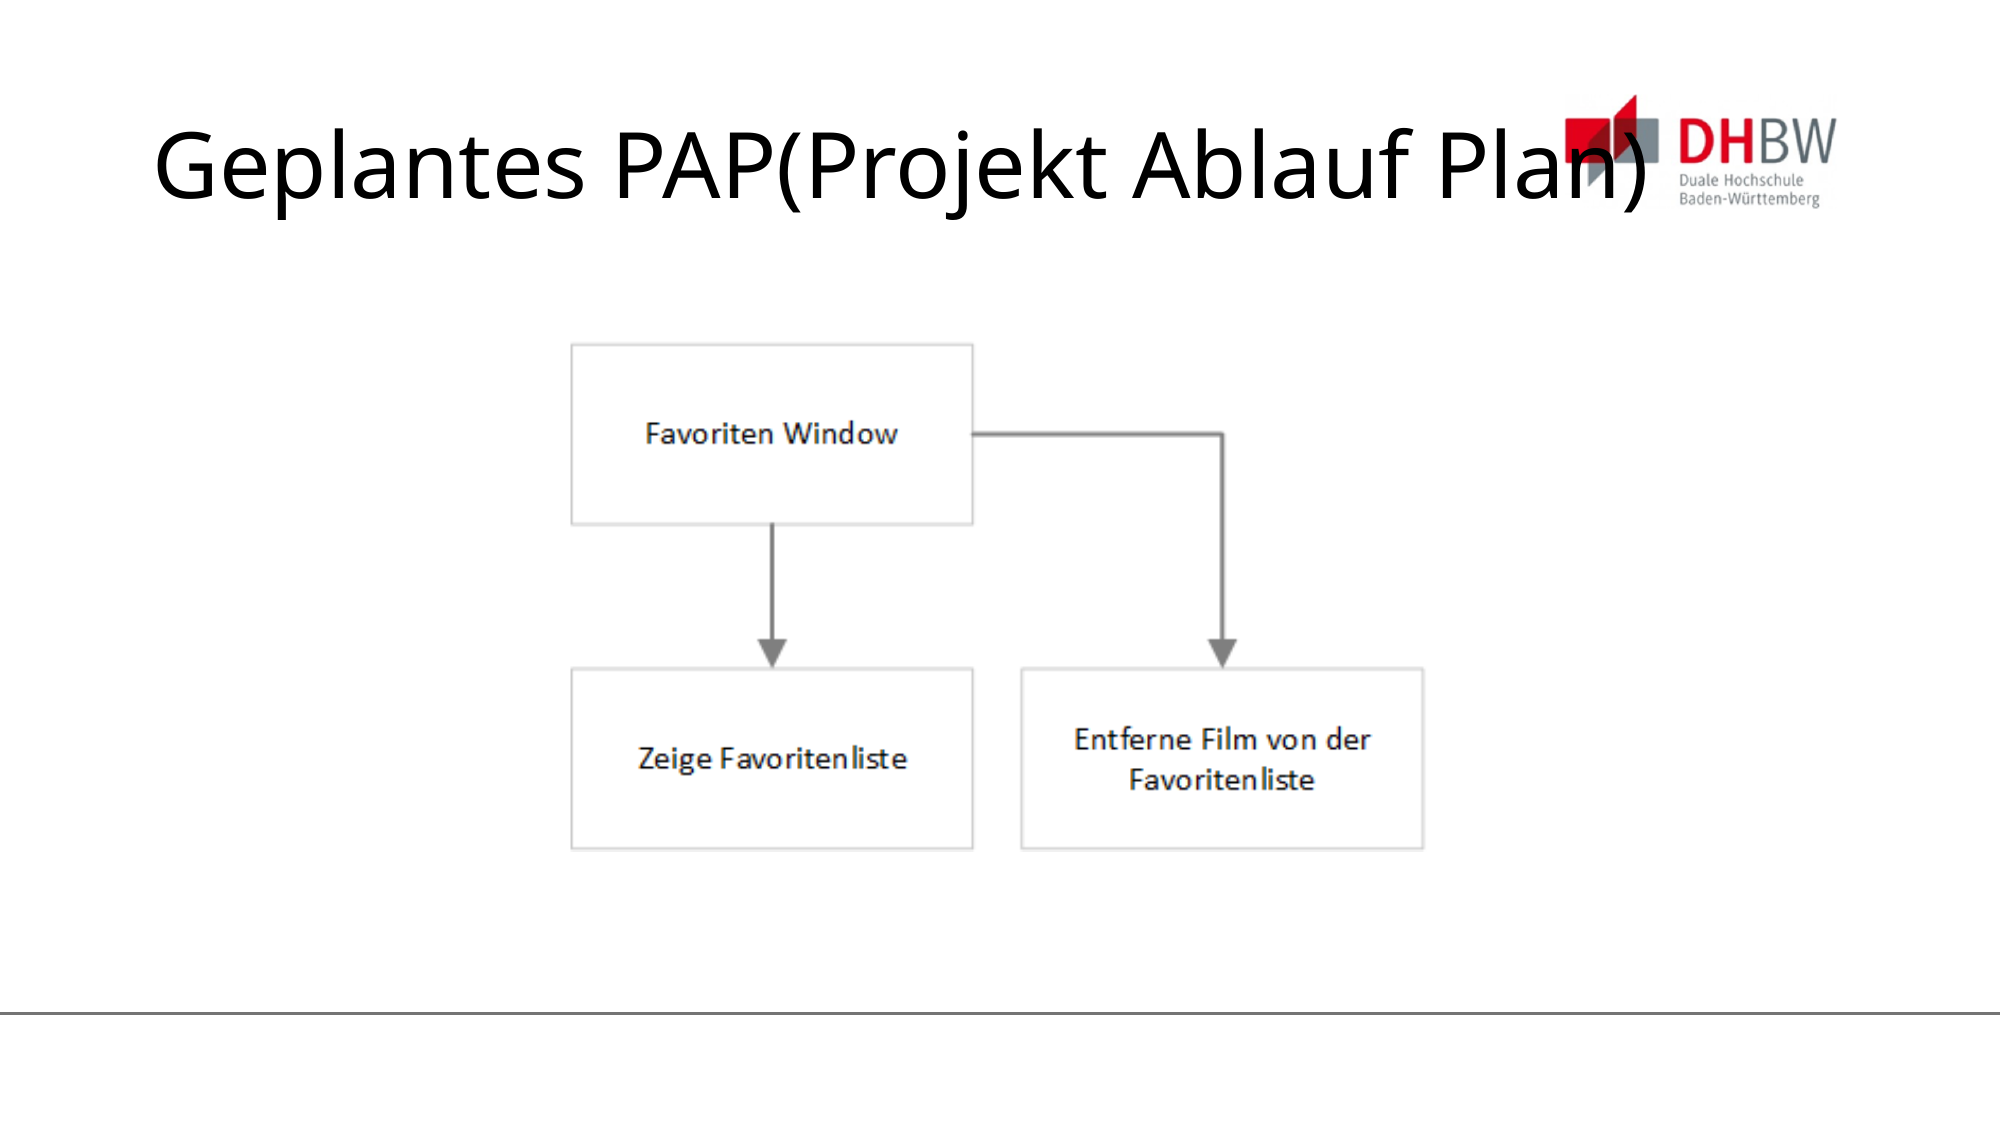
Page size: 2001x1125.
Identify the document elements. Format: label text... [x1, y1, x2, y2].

title Geplantes PAP(Projekt Ablauf Plan) [137, 59, 1863, 278]
picture [556, 334, 1444, 872]
